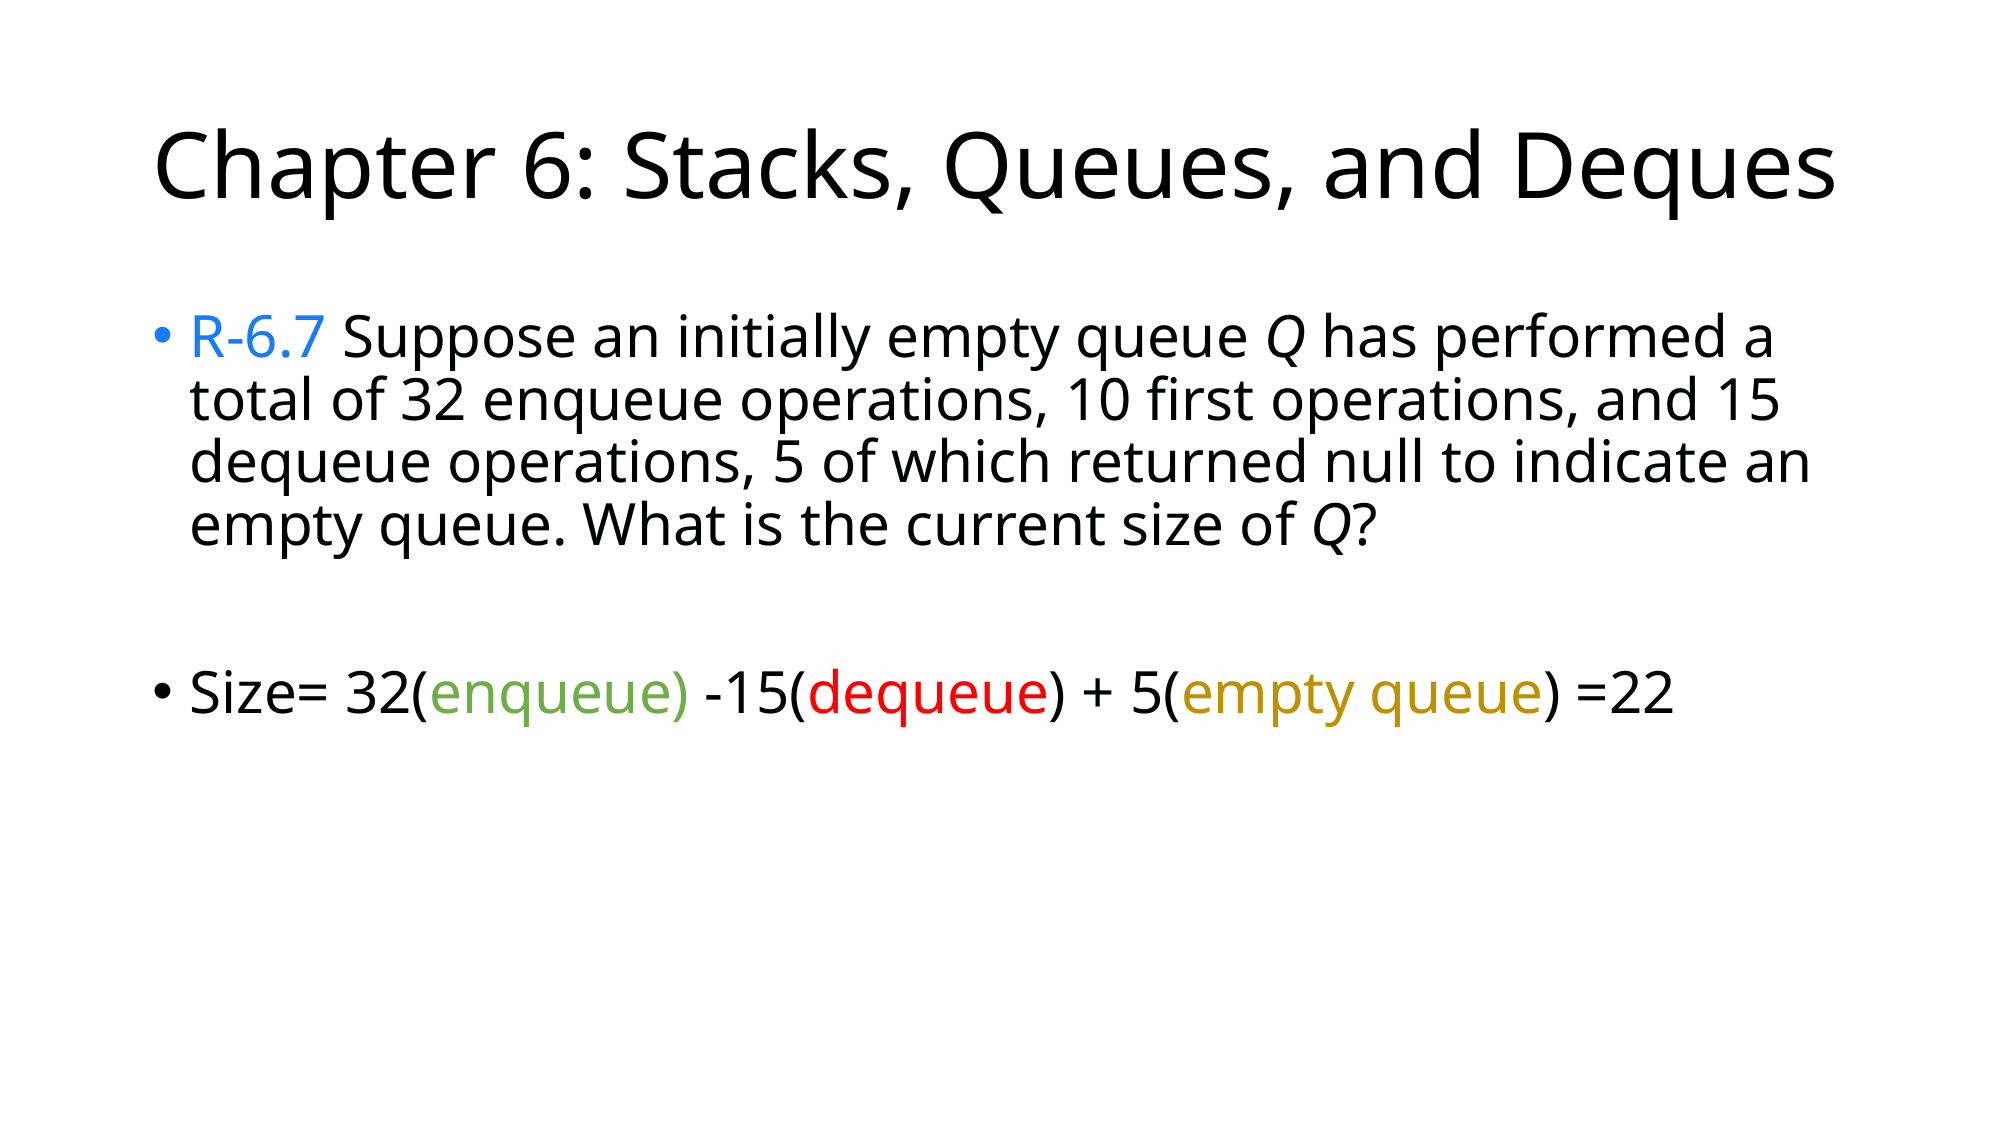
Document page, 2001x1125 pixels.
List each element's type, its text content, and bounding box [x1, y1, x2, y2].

title Chapter 6: Stacks, Queues, and Deques [137, 59, 1863, 278]
list R-6.7 Suppose an initially empty queue Q has performed a total of 32 enqueue operations, 10 first operations, and 15 dequeue operations, 5 of which returned null to indicate an empty queue. What is the current size of Q? Size= 32(enqueue) -15(dequeue) + 5(empty queue) =22 [137, 299, 1863, 940]
